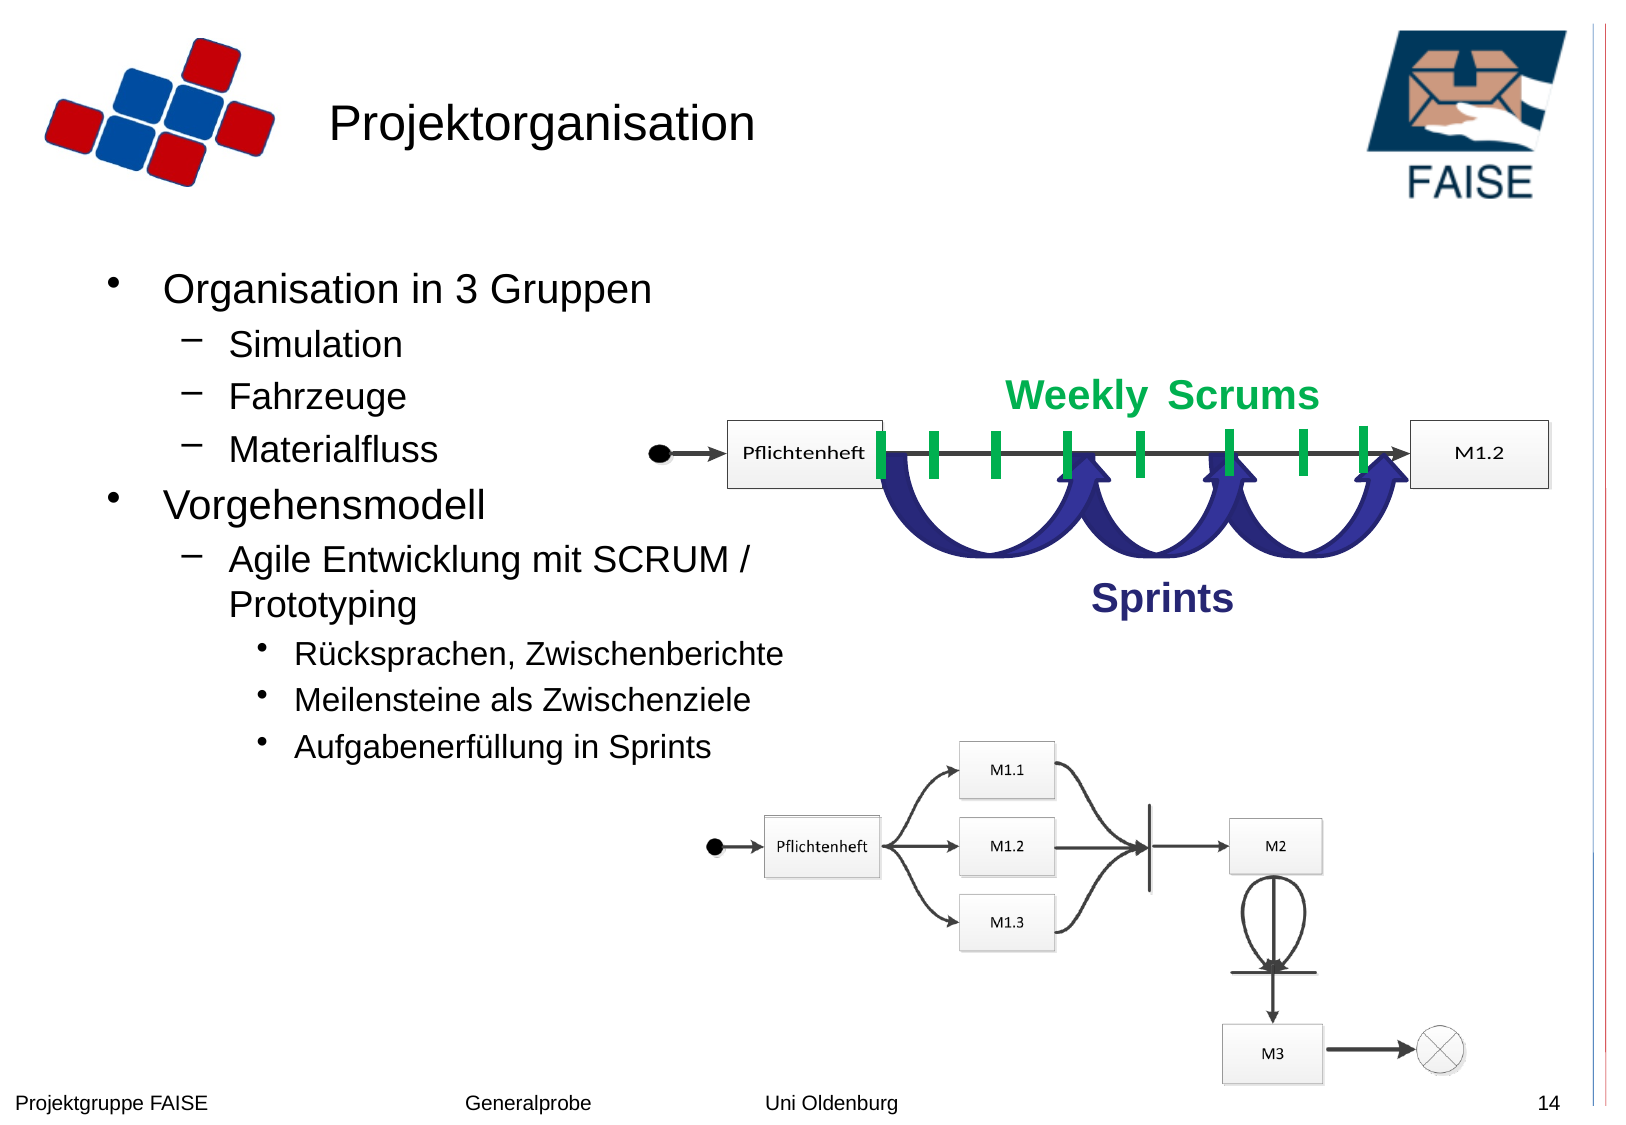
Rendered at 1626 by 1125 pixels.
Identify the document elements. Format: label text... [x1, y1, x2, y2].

text_box Sprints [879, 563, 1447, 629]
list Organisation in 3 Gruppen Simulation Fahrzeuge Materialfluss Vorgehensmodell Agile Entwicklung mit SCRUM / Prototyping Rücksprachen, Zwischenberichte Meilensteine als Zwischenziele Aufgabenerfüllung in Sprints [91, 254, 847, 878]
picture [1364, 23, 1575, 210]
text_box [645, 417, 1555, 493]
picture [44, 38, 288, 187]
slide_number 14 [1530, 1082, 1576, 1119]
text_box [1228, 500, 1391, 559]
footer Projektgruppe FAISE Generalprobe Uni Oldenburg [0, 1082, 1530, 1125]
title Projektorganisation [313, 44, 1544, 197]
text_box [1082, 500, 1240, 559]
picture [706, 741, 1468, 1086]
text_box Weekly Scrums [879, 335, 1447, 416]
text_box [887, 500, 1092, 559]
